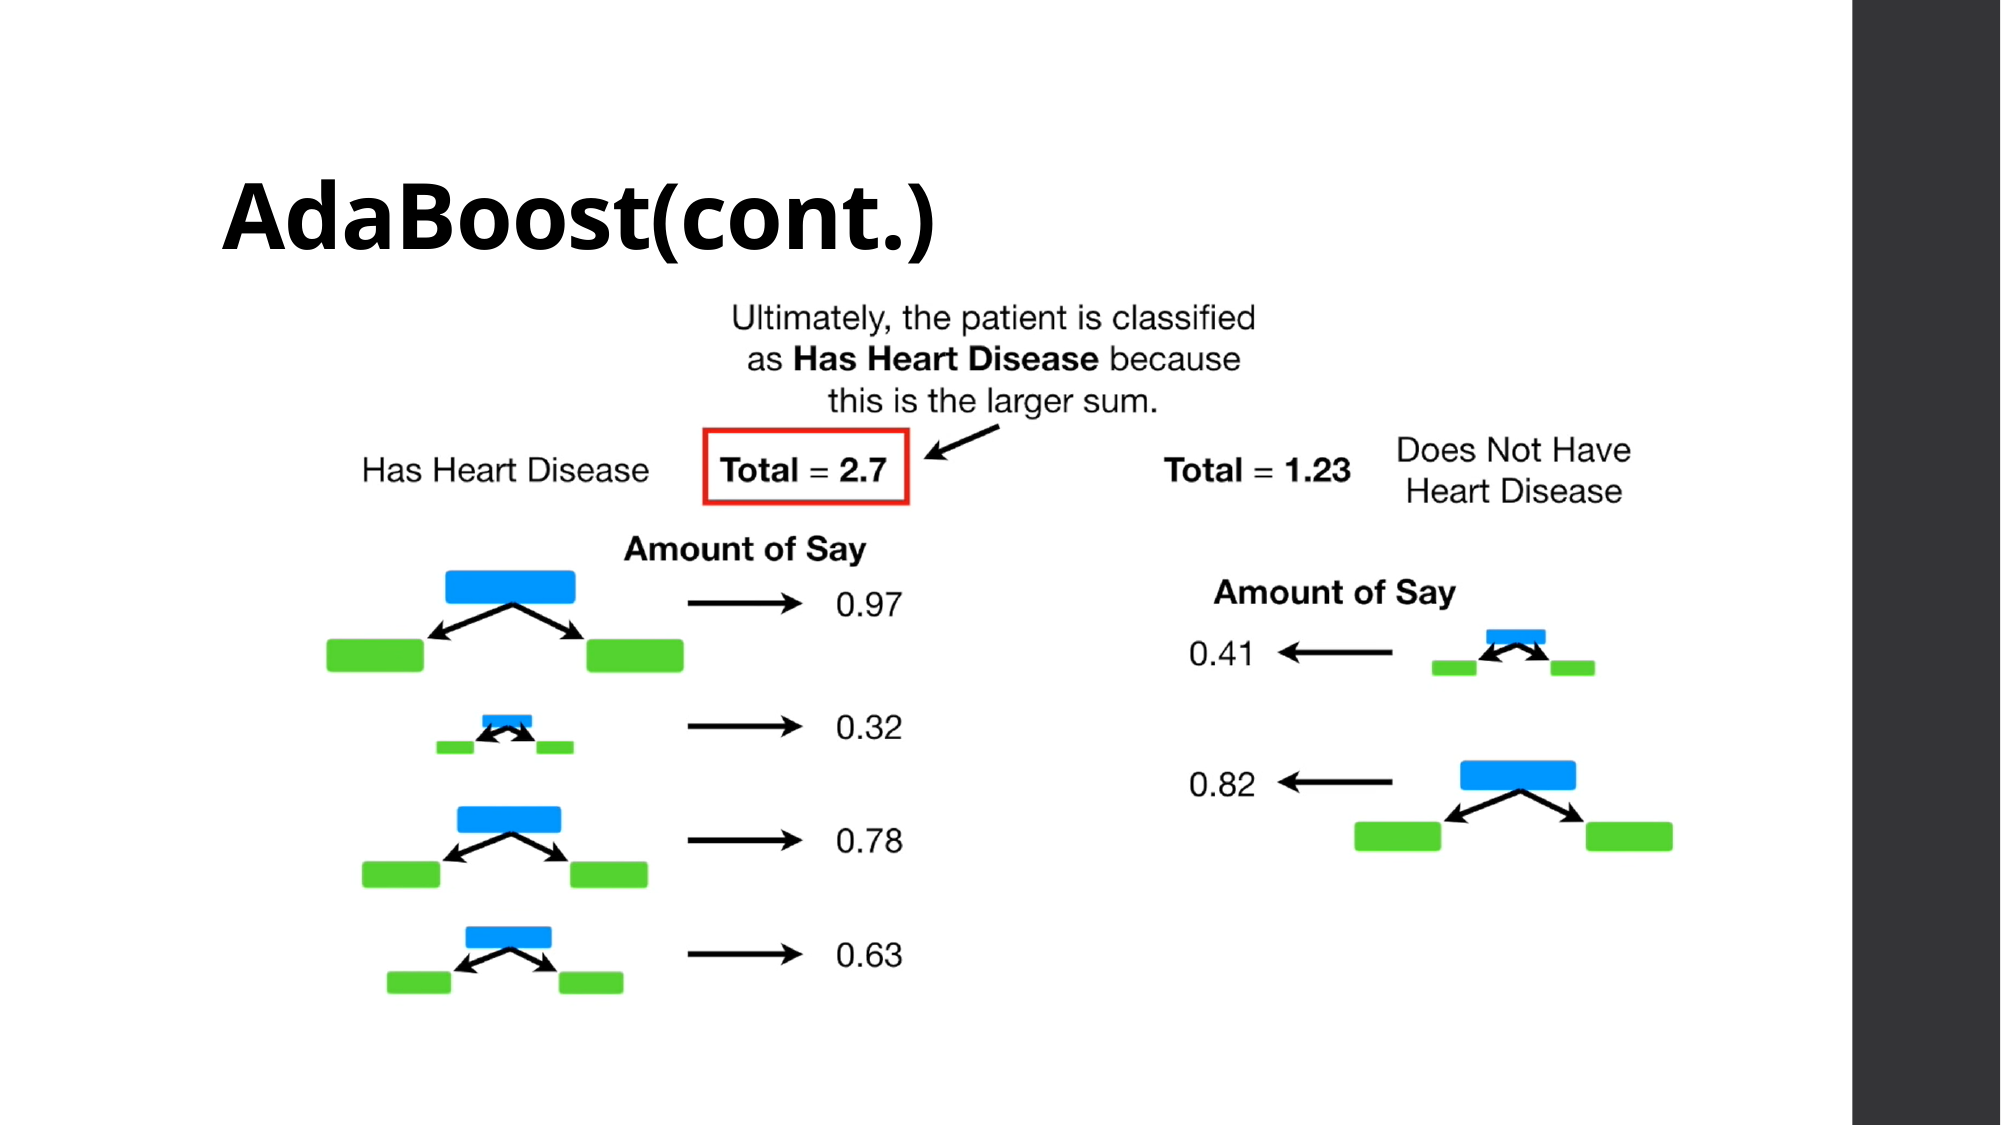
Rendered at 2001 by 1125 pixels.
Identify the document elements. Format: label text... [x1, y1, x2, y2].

picture [312, 277, 1688, 1032]
title AdaBoost(cont.) [206, 60, 1797, 278]
